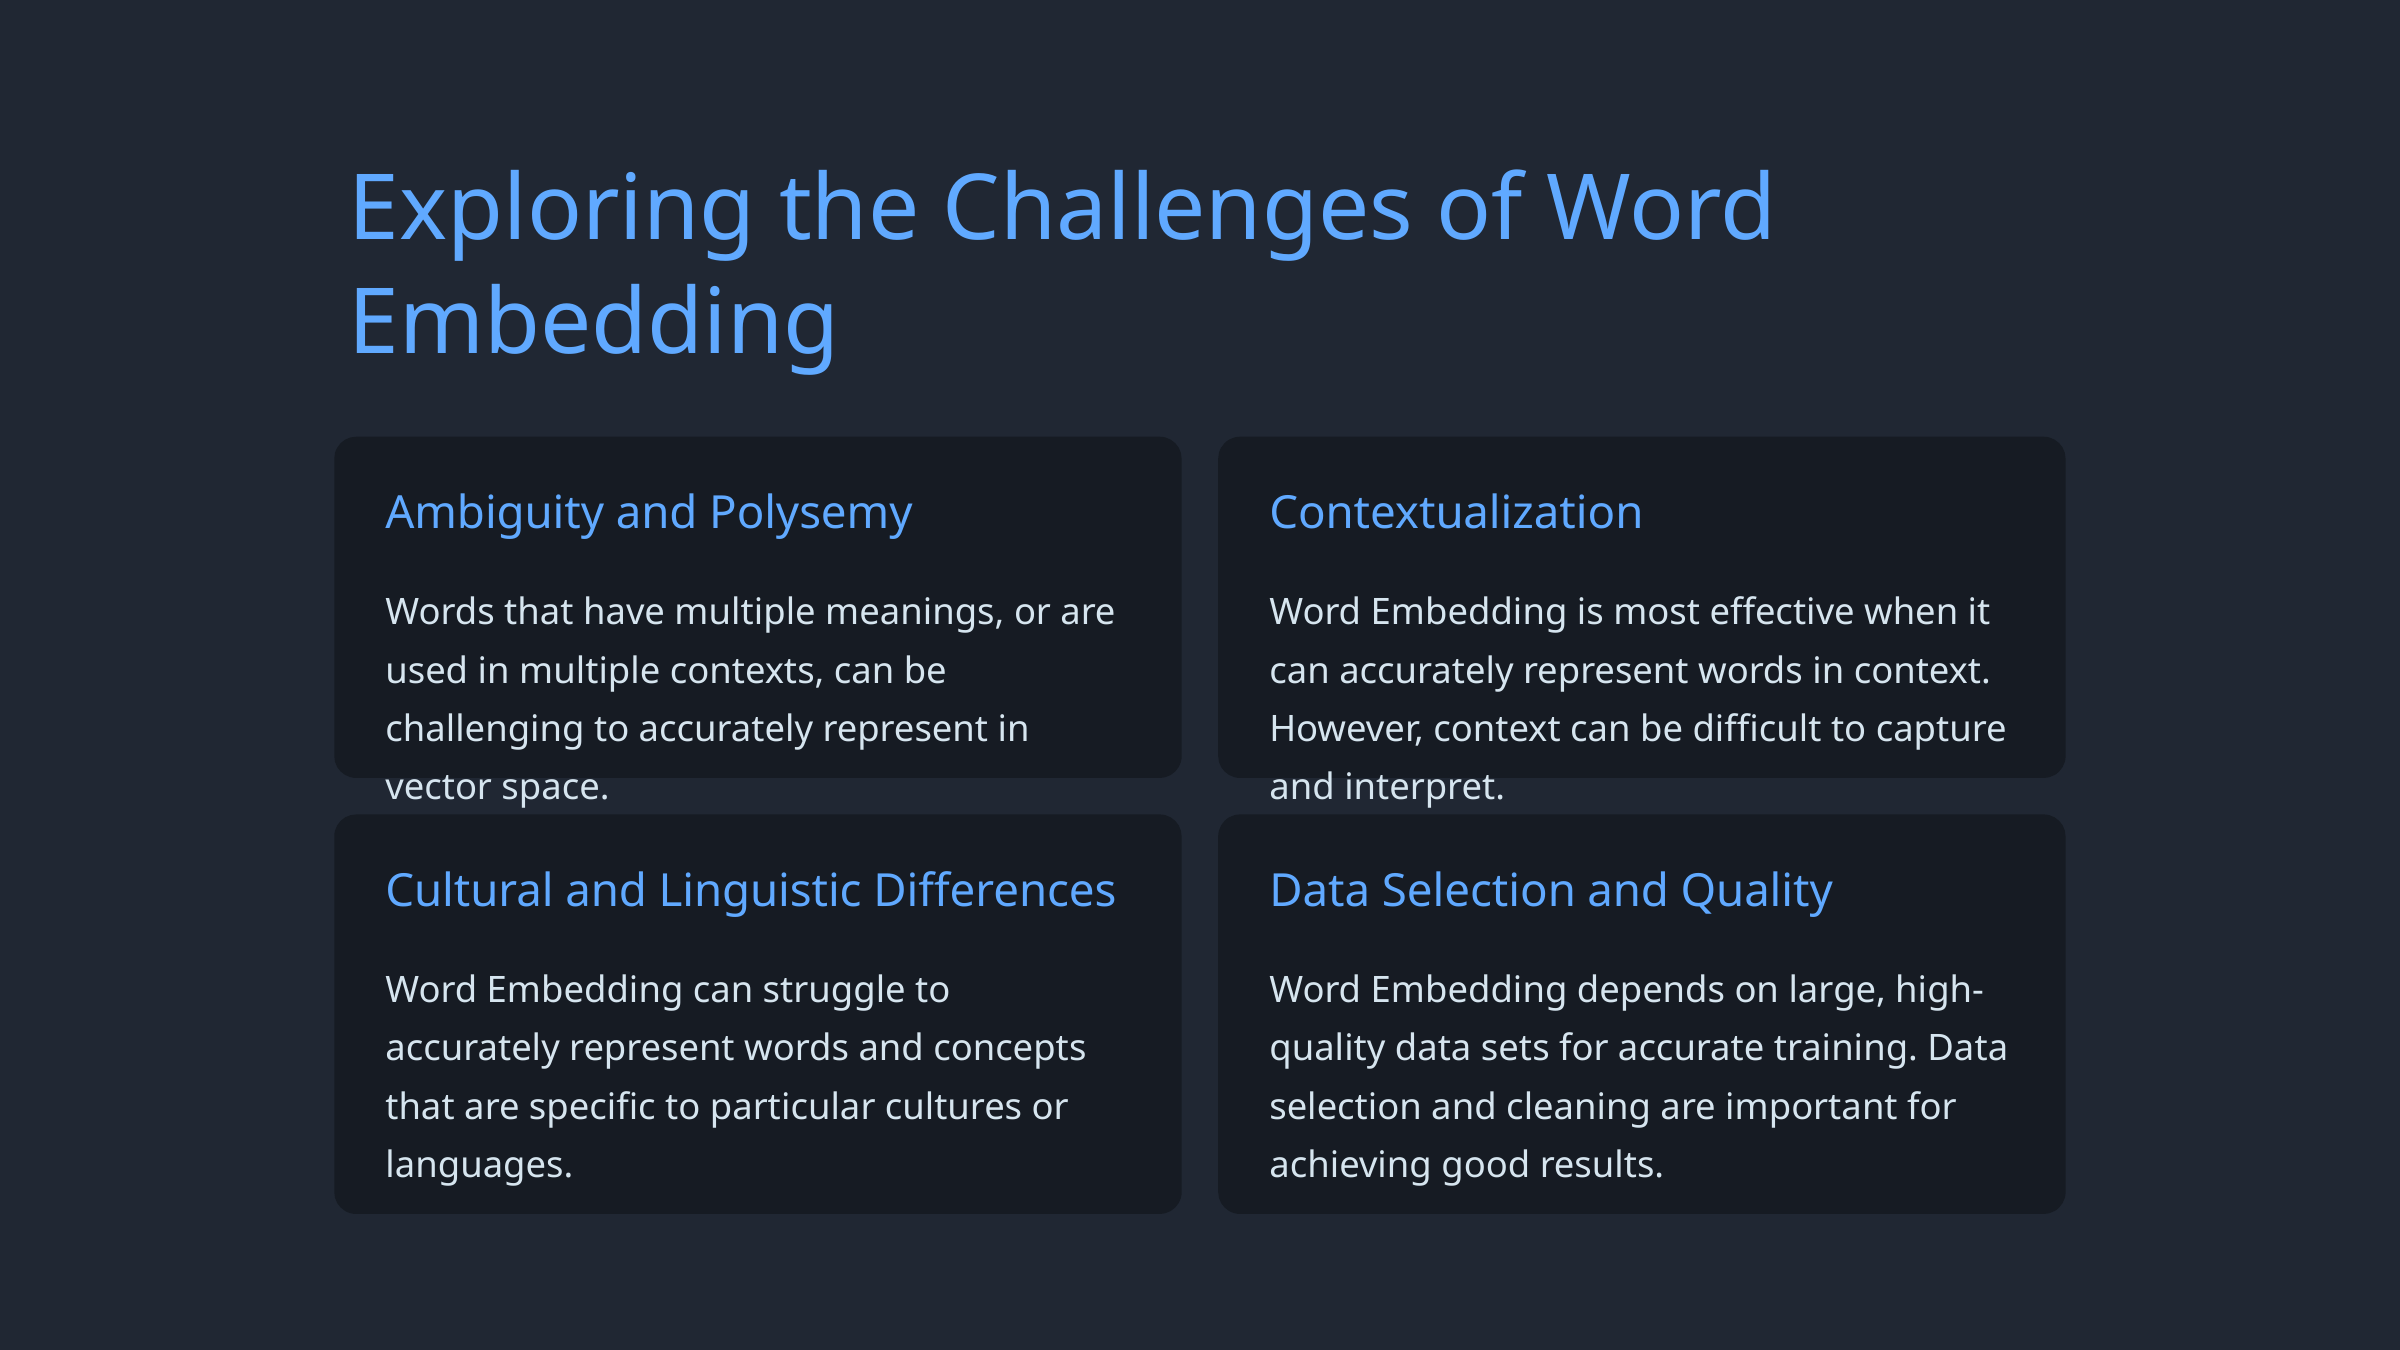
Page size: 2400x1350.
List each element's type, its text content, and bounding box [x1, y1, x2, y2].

text_box Word Embedding depends on large, high-quality data sets for accurate training. Data selection and cleaning are important for achieving good results. [1254, 944, 2030, 1178]
text_box [1218, 814, 2066, 1214]
text_box [334, 436, 1182, 778]
text_box Word Embedding is most effective when it can accurately represent words in context. However, context can be difficult to capture and interpret. [1254, 566, 2030, 742]
text_box Ambiguity and Polysemy [370, 473, 914, 531]
text_box Contextualization [1254, 473, 1636, 531]
text_box Cultural and Linguistic Differences [370, 850, 1124, 908]
text_box Word Embedding can struggle to accurately represent words and concepts that are specific to particular cultures or languages. [370, 944, 1146, 1120]
text_box Words that have multiple meanings, or are used in multiple contexts, can be challenging to accurately represent in vector space. [370, 566, 1146, 742]
text_box [334, 814, 1182, 1214]
text_box Data Selection and Quality [1254, 850, 1823, 908]
text_box Exploring the Challenges of Word Embedding [334, 136, 2066, 364]
text_box [0, 0, 2400, 1350]
text_box [1218, 436, 2066, 778]
